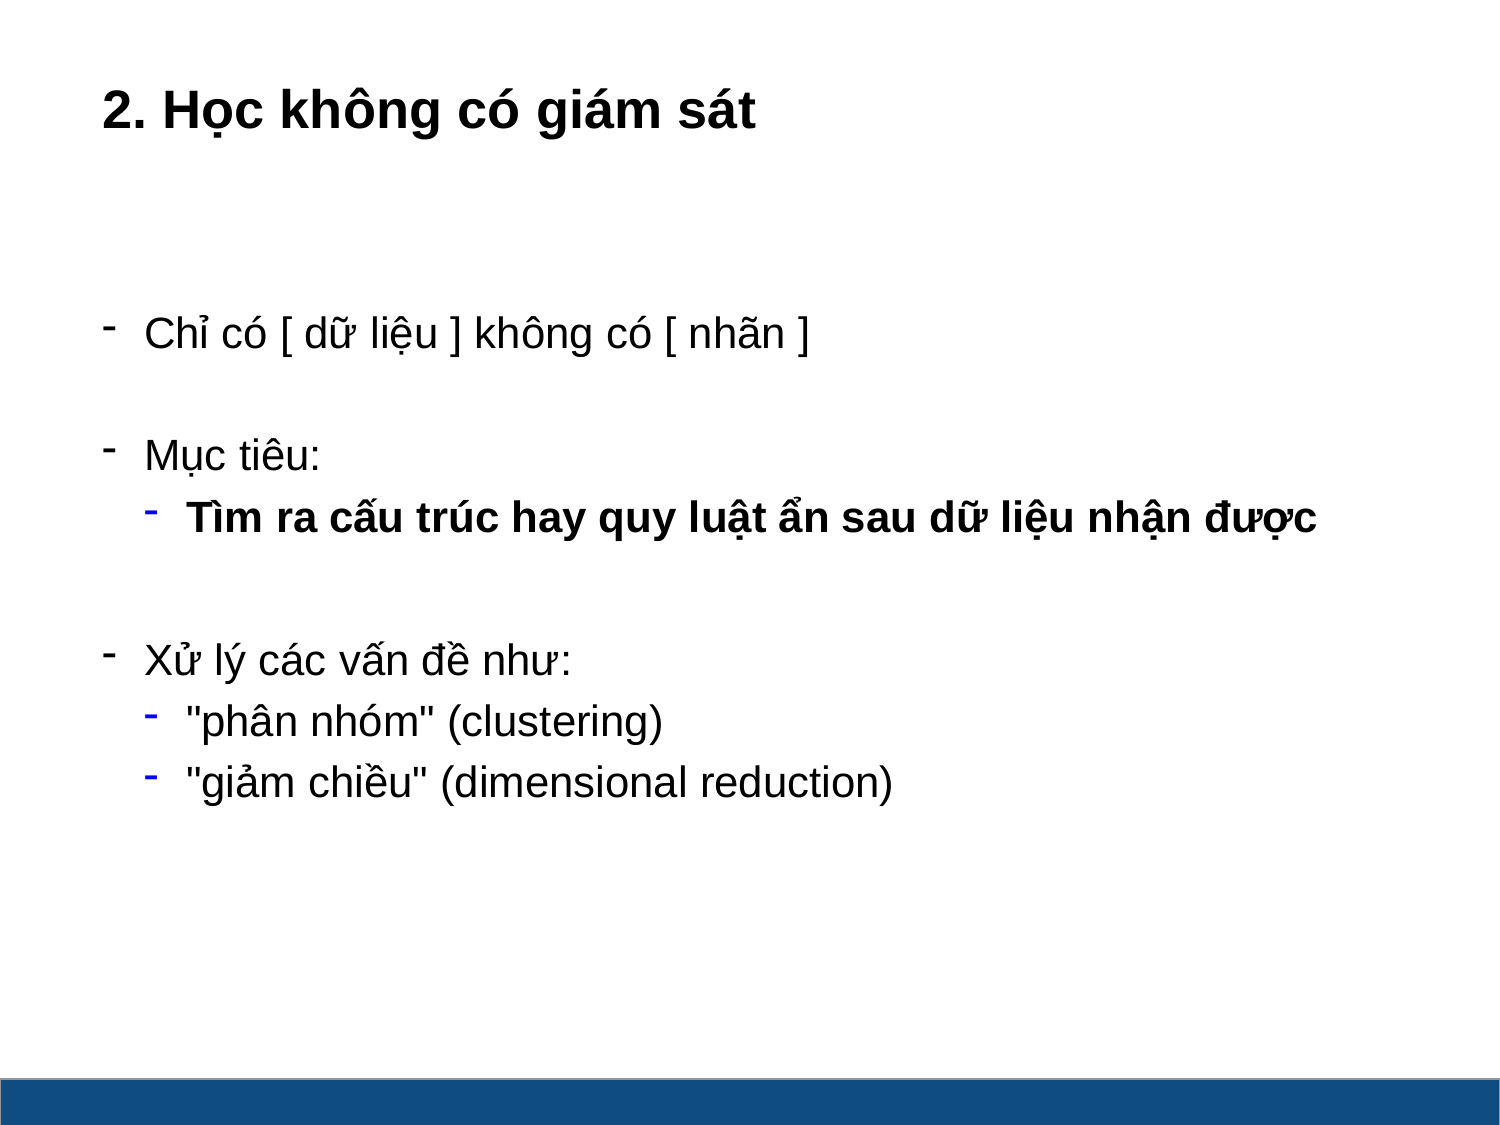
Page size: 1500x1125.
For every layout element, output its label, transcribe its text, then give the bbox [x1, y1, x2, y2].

title 2. Học không có giám sát [99, 72, 1399, 216]
list Chỉ có [ dữ liệu ] không có [ nhãn ] Mục tiêu: Tìm ra cấu trúc hay quy luật ẩn sau dữ liệu nhận được Xử lý các vấn đề như: "phân nhóm" (clustering) "giảm chiều" (dimensional reduction) [99, 302, 1399, 933]
